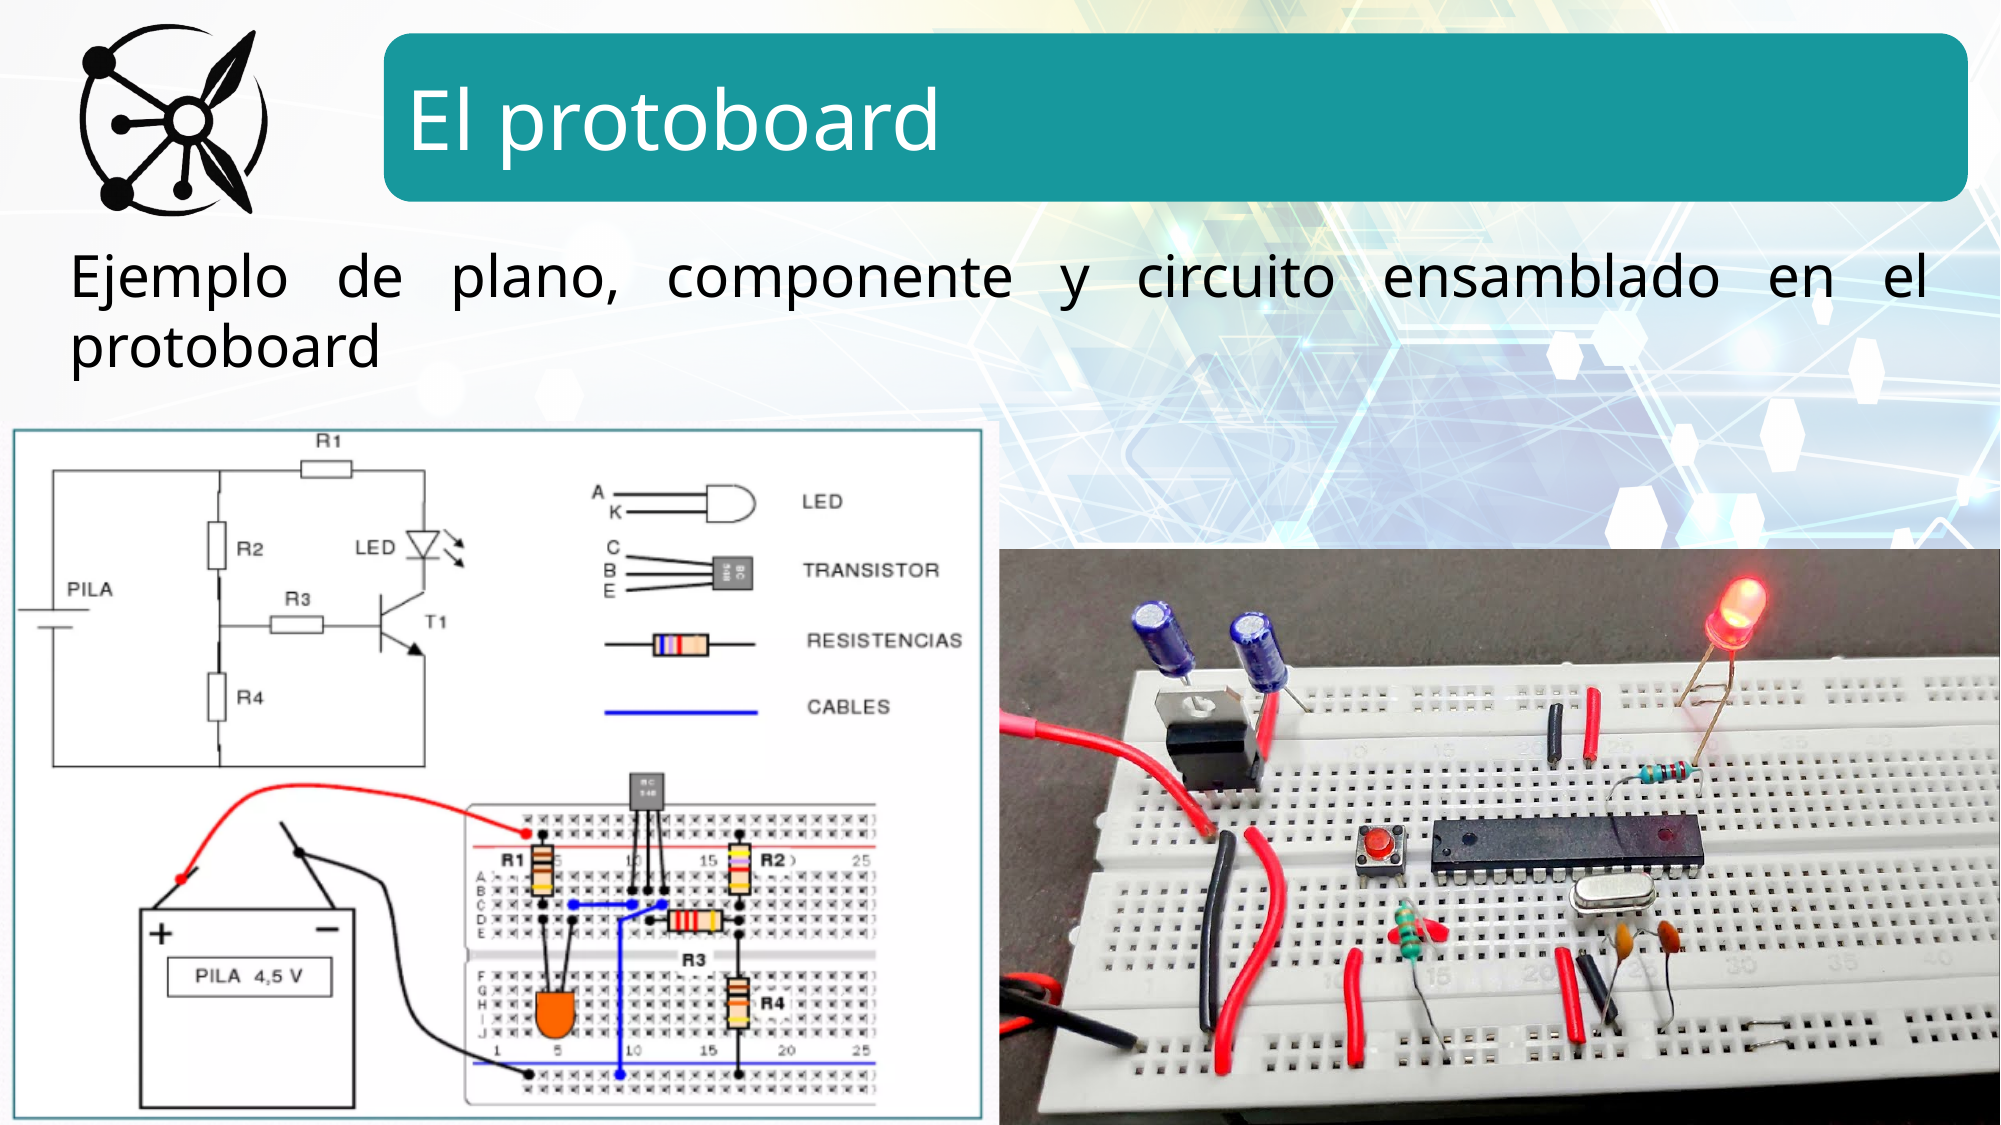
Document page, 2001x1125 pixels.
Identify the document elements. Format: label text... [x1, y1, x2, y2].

picture [0, 421, 2000, 1125]
text_box Ejemplo de plano, componente y circuito ensamblado en el protoboard [54, 231, 1946, 387]
picture [54, 11, 289, 232]
text_box El protoboard [382, 32, 1969, 203]
